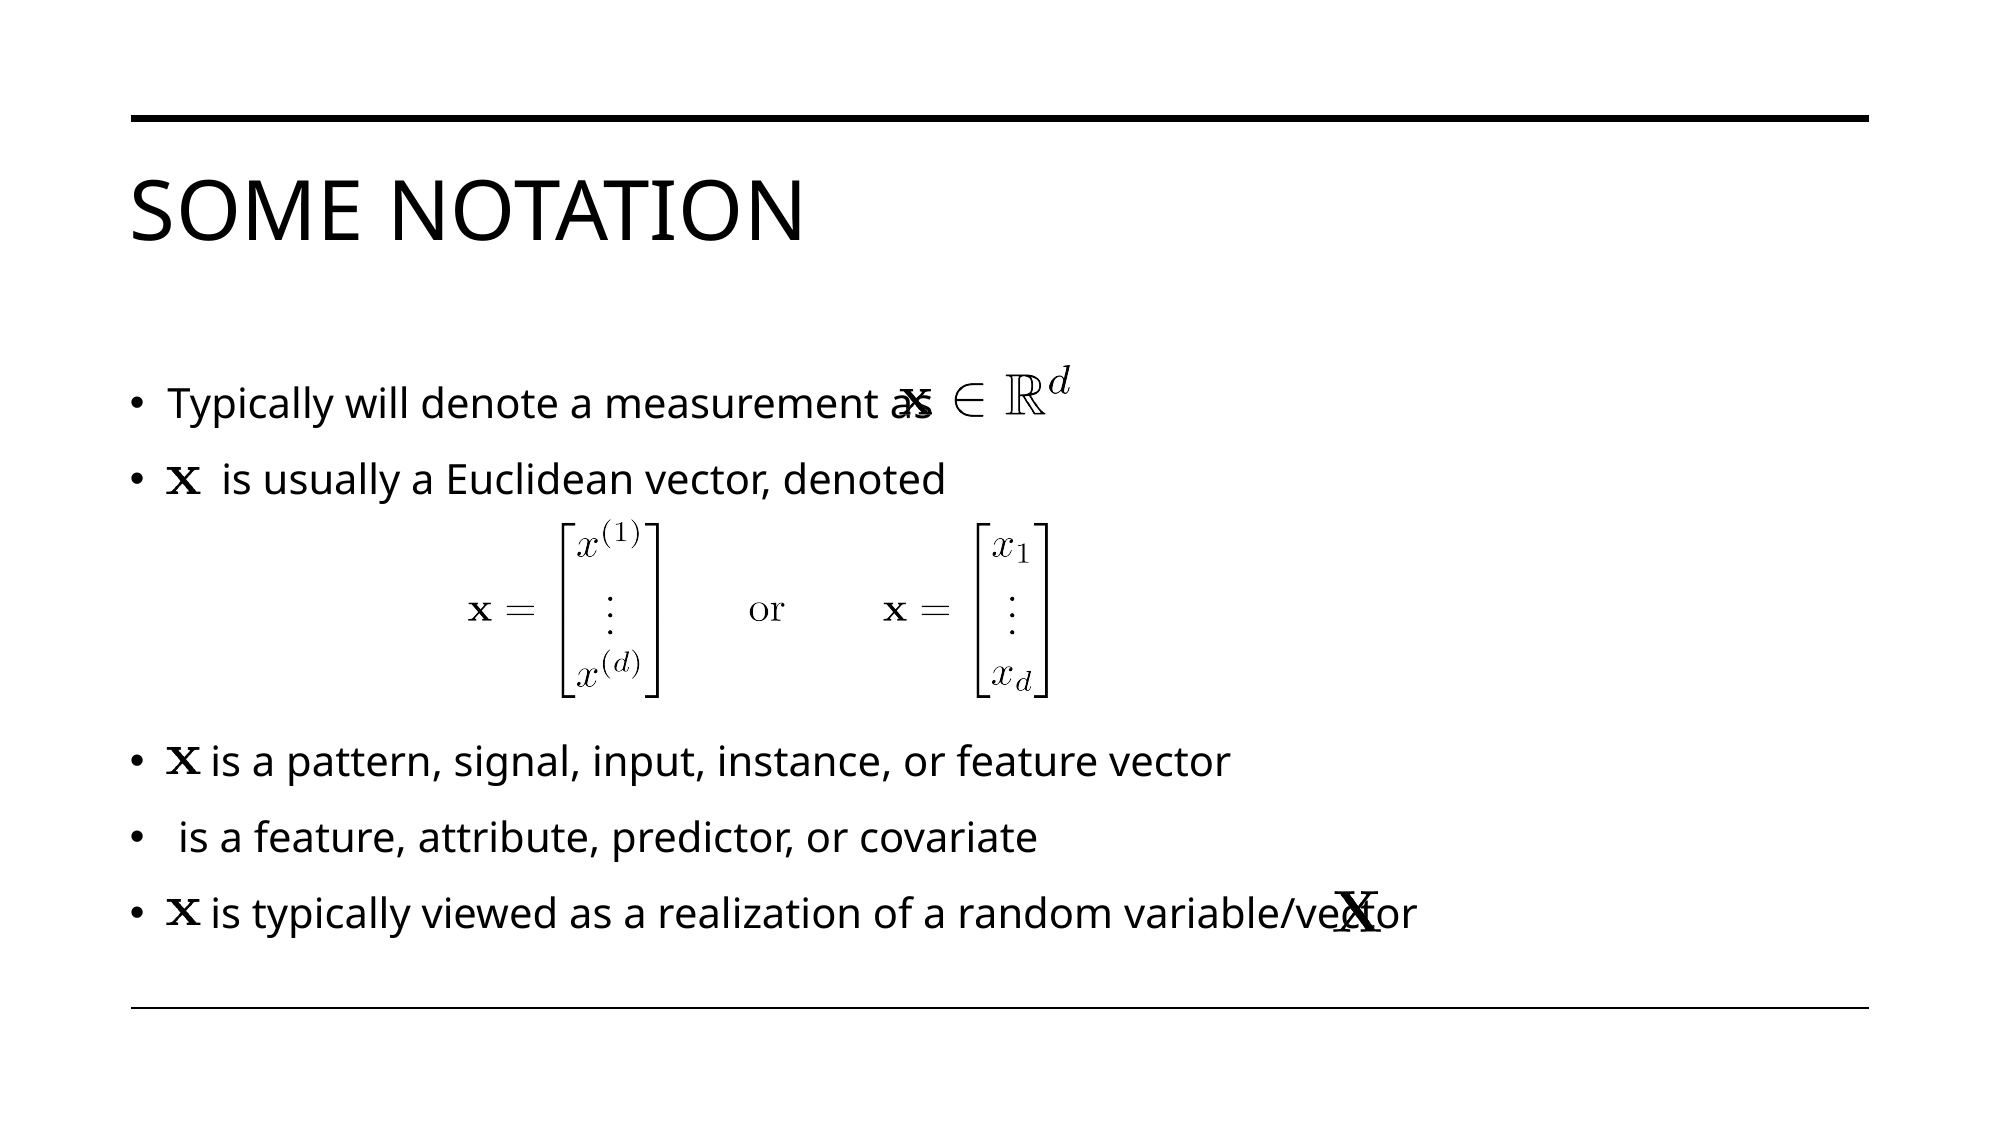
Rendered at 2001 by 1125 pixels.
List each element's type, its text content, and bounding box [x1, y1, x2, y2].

picture [899, 365, 1070, 417]
picture [468, 519, 1048, 698]
picture [166, 747, 201, 774]
picture [166, 899, 201, 925]
title Some notation [114, 149, 1869, 365]
picture [166, 467, 201, 494]
picture [1333, 891, 1381, 932]
